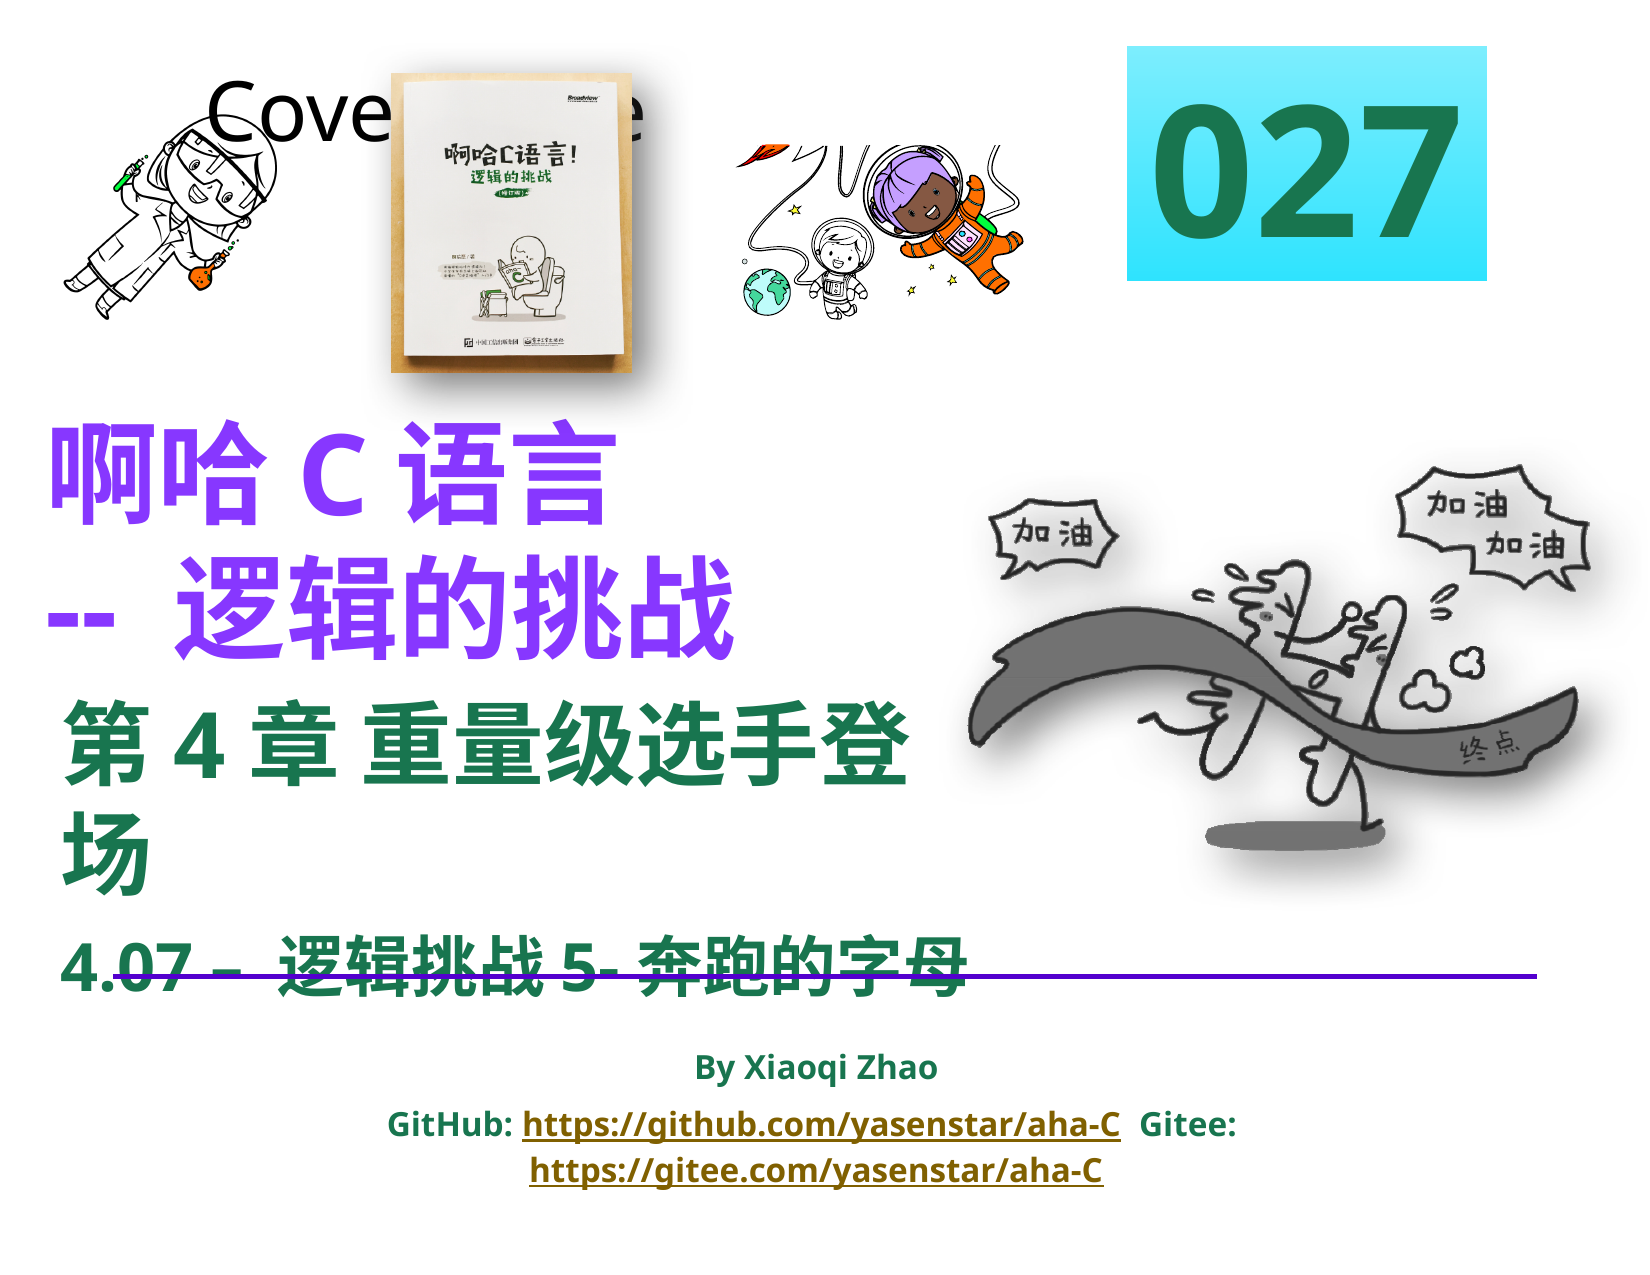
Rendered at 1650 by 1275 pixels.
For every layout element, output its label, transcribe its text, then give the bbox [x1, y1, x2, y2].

text_box 027 [1127, 46, 1487, 281]
title Cover page [649, 62, 825, 310]
picture [959, 436, 1612, 861]
text_box 第4章 重量级选手登场 4.07 – 逻辑挑战5-奔跑的字母 [45, 679, 1016, 915]
title Cover page [27, 62, 405, 310]
text_box 啊哈C语言 -- 逻辑的挑战 [45, 402, 1428, 679]
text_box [735, 144, 1024, 320]
picture [391, 73, 632, 373]
text_box By Xiaoqi Zhao GitHub: https://github.com/yasenstar/aha-C Gitee: https://gitee.com/yasenstar/aha-C [113, 1038, 1520, 1159]
picture [28, 73, 321, 366]
